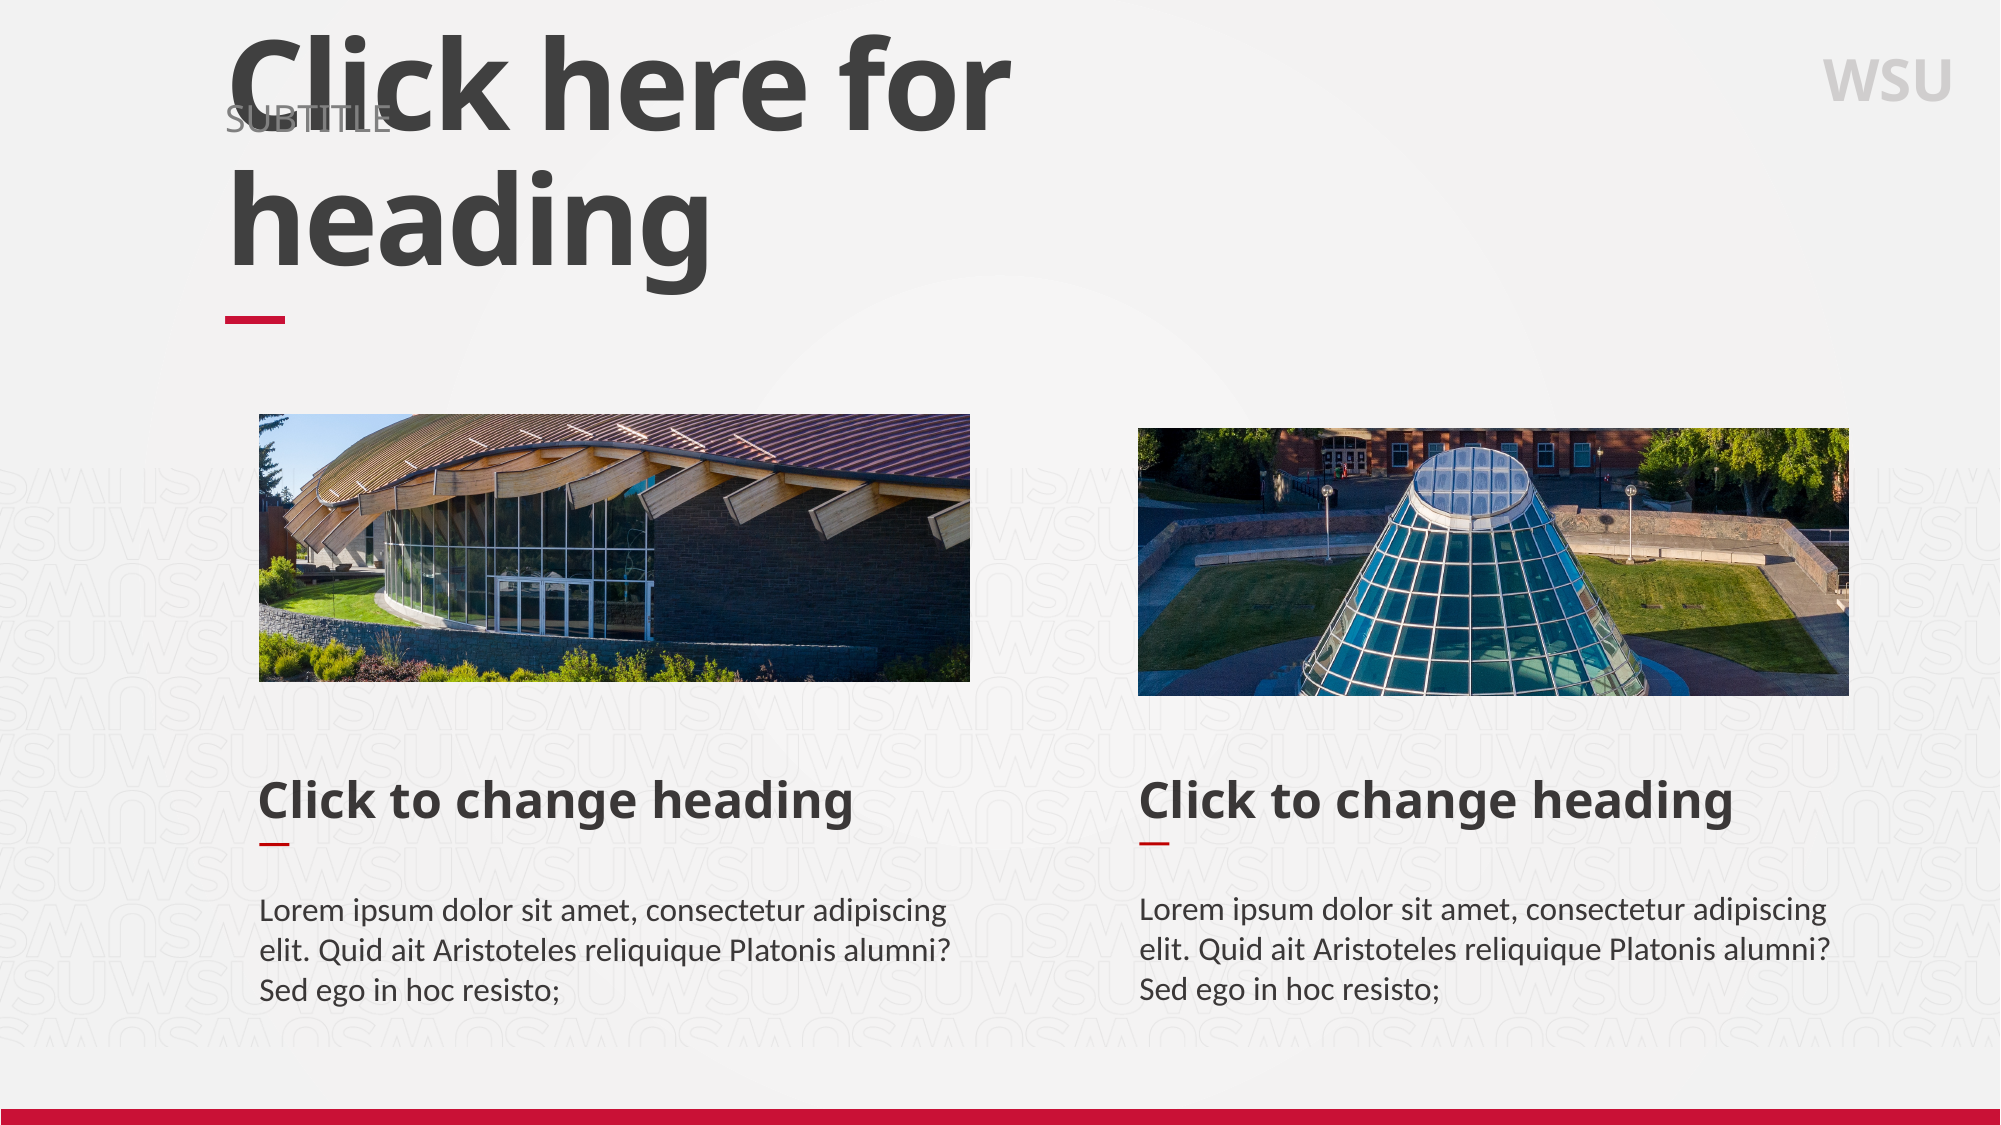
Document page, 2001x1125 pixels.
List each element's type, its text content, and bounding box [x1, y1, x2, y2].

title Click here for heading [225, 149, 1386, 300]
text_box SUBTITLE [224, 93, 425, 150]
text_box [224, 316, 286, 325]
text_box WSU [1808, 35, 1971, 121]
picture [0, 414, 2000, 1047]
text_box [0, 1109, 2000, 1125]
